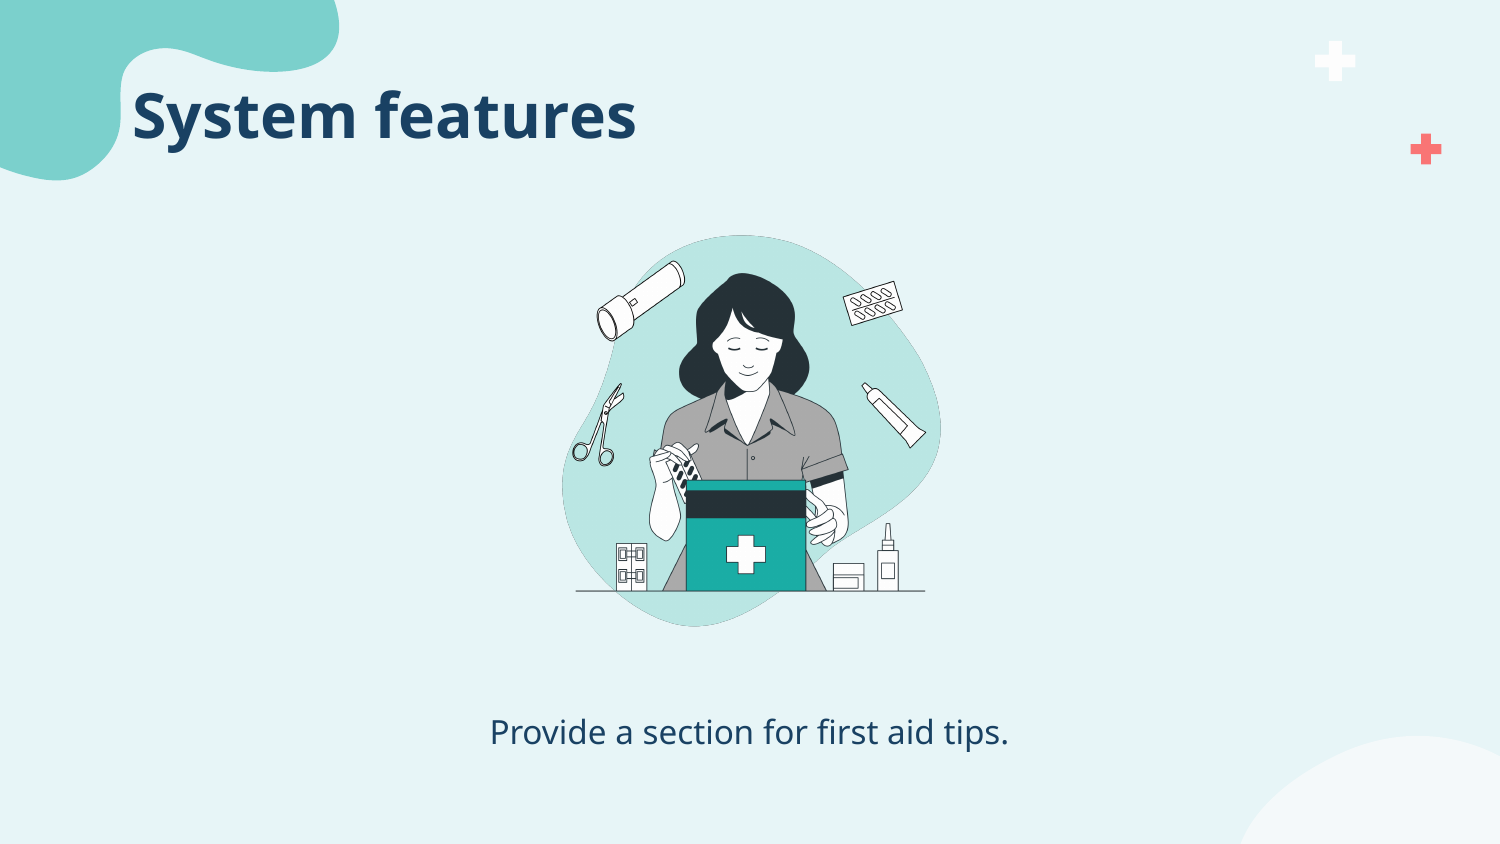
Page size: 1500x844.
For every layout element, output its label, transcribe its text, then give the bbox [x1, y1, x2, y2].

text_box [0, 0, 340, 181]
title System features [116, 60, 1383, 155]
picture [541, 221, 959, 640]
text_box Provide a section for first aid tips. [225, 676, 1275, 767]
